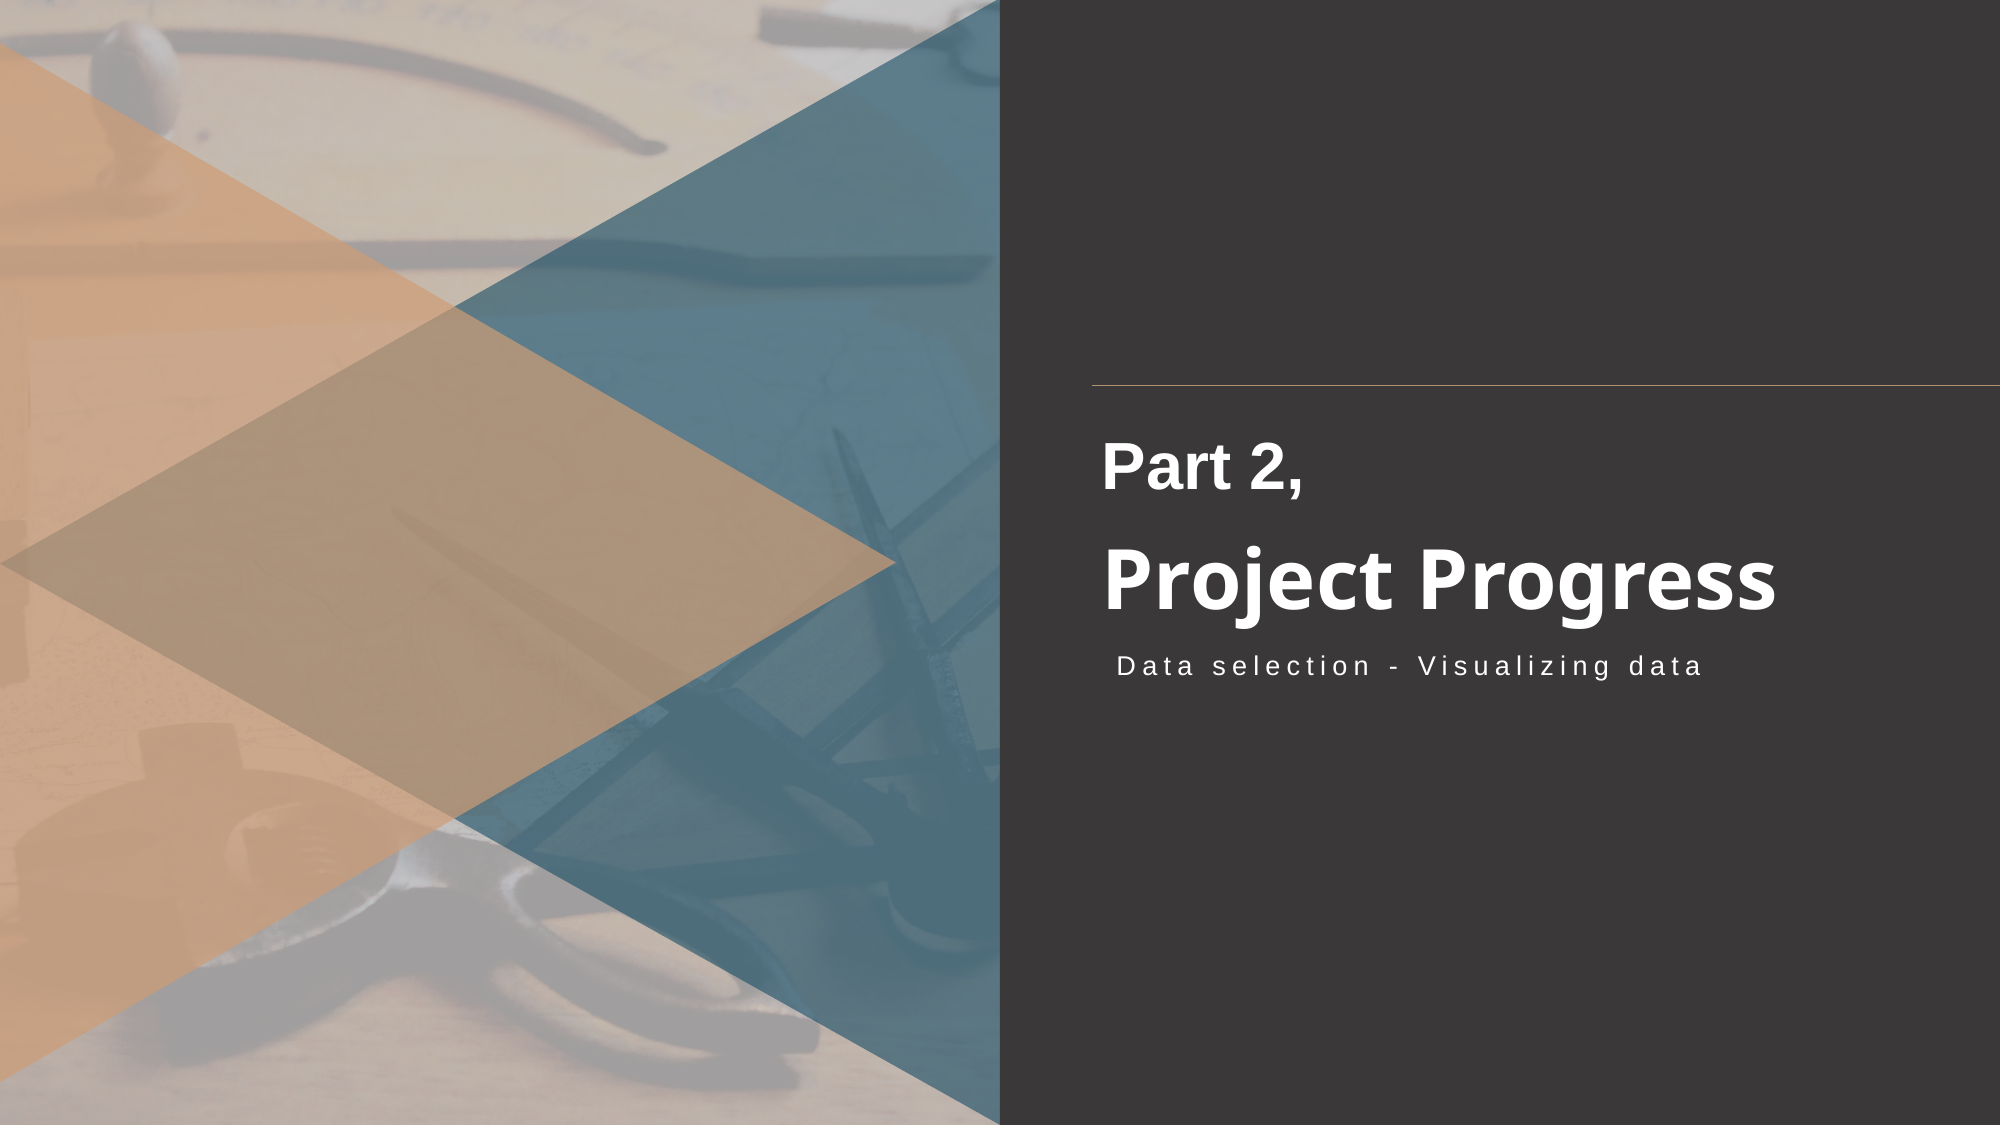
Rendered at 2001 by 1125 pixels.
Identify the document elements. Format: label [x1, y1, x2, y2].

text_box [0, 0, 2000, 1125]
